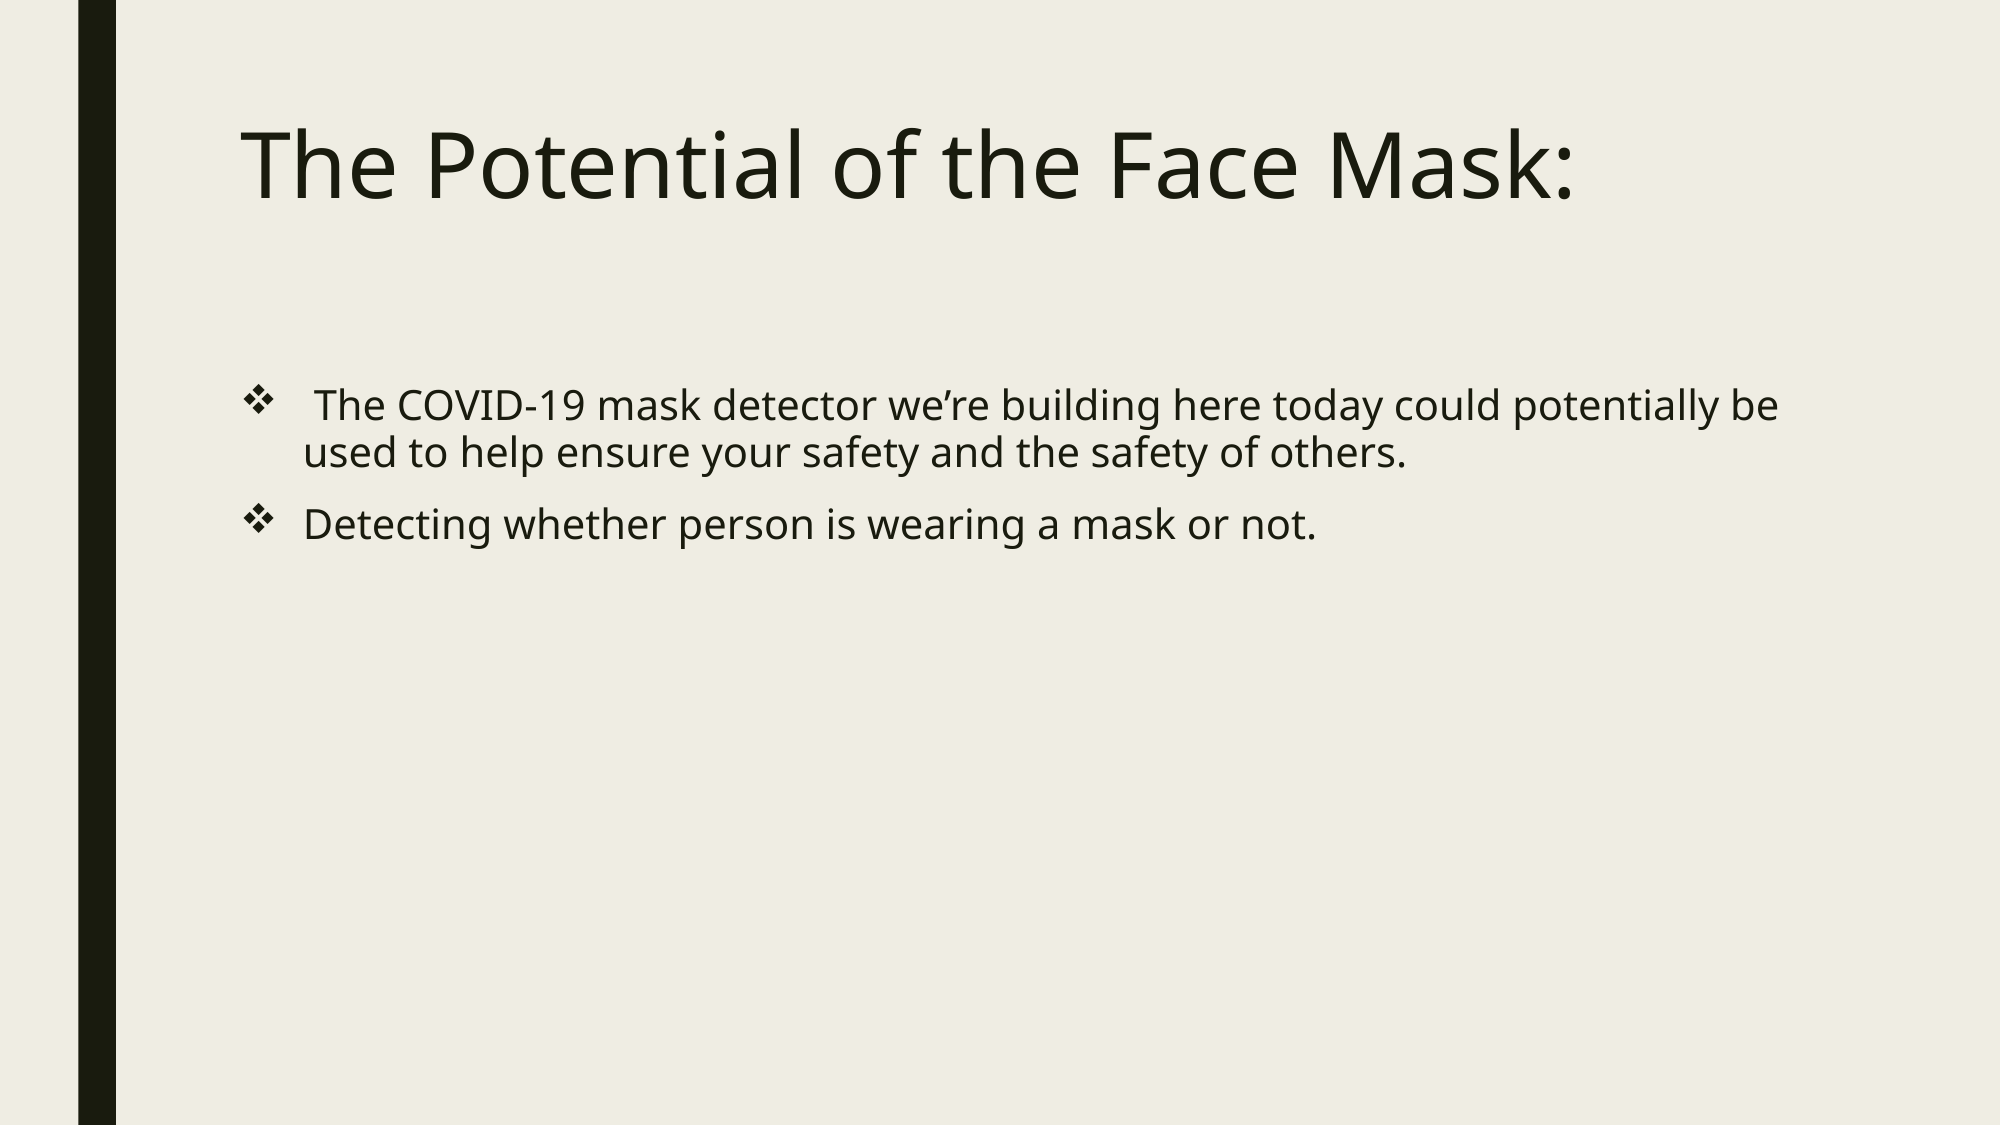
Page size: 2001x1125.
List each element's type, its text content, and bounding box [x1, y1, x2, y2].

list The COVID-19 mask detector we’re building here today could potentially be used to help ensure your safety and the safety of others. Detecting whether person is wearing a mask or not. [225, 375, 1800, 963]
title The Potential of the Face Mask: [225, 112, 1800, 357]
